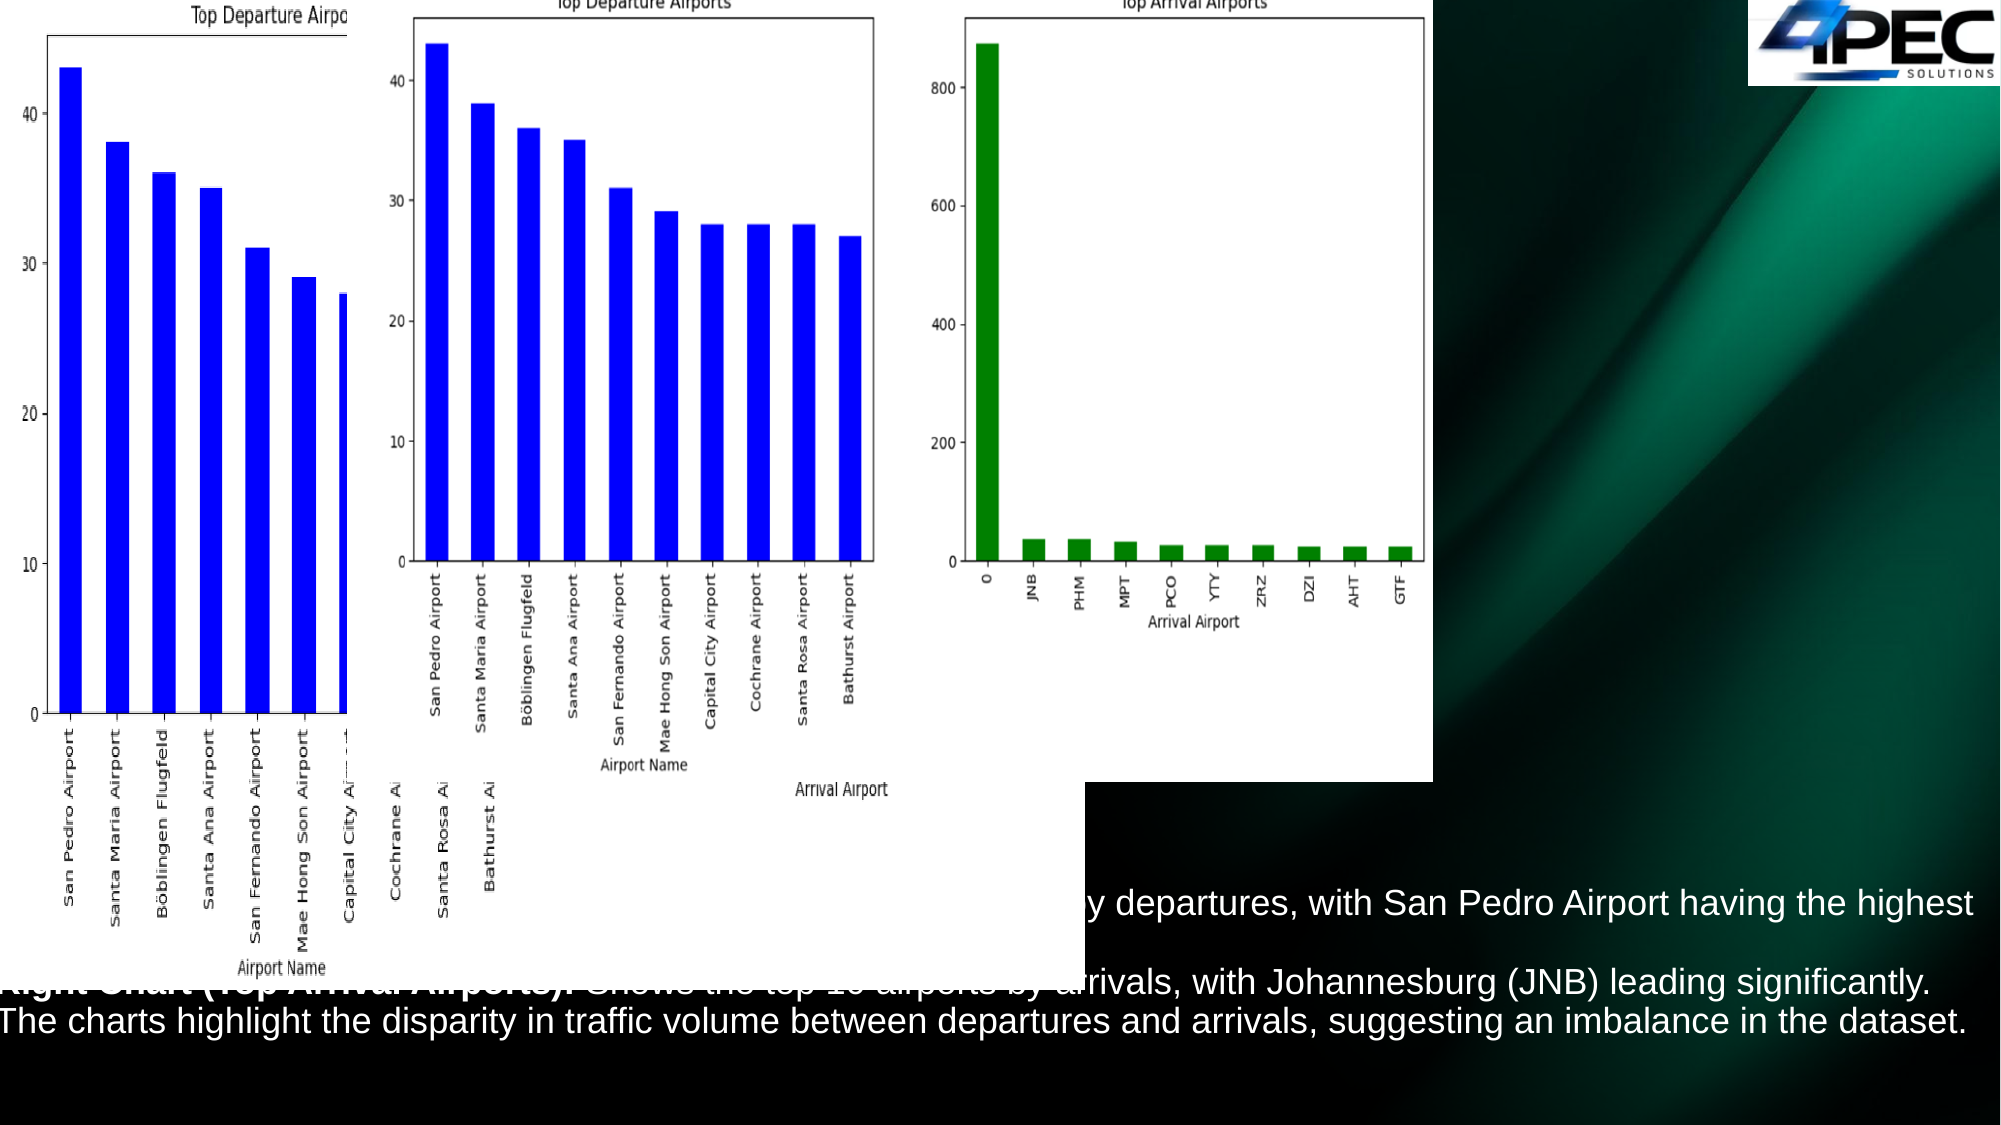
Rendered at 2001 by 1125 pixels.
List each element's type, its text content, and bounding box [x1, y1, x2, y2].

picture [347, 0, 2001, 1125]
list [0, 0, 1086, 991]
title The graph features two separate bar charts. Left Chart (Top Departure Airports): Displays the top 10 airports by departures, with San Pedro Airport having the highest number. Right Chart (Top Arrival Airports): Shows the top 10 airports by arrivals, with Johannesburg (JNB) leading significantly. The charts highlight the disparity in traffic volume between departures and arrivals, suggesting an imbalance in the dataset. [0, 830, 2000, 1125]
